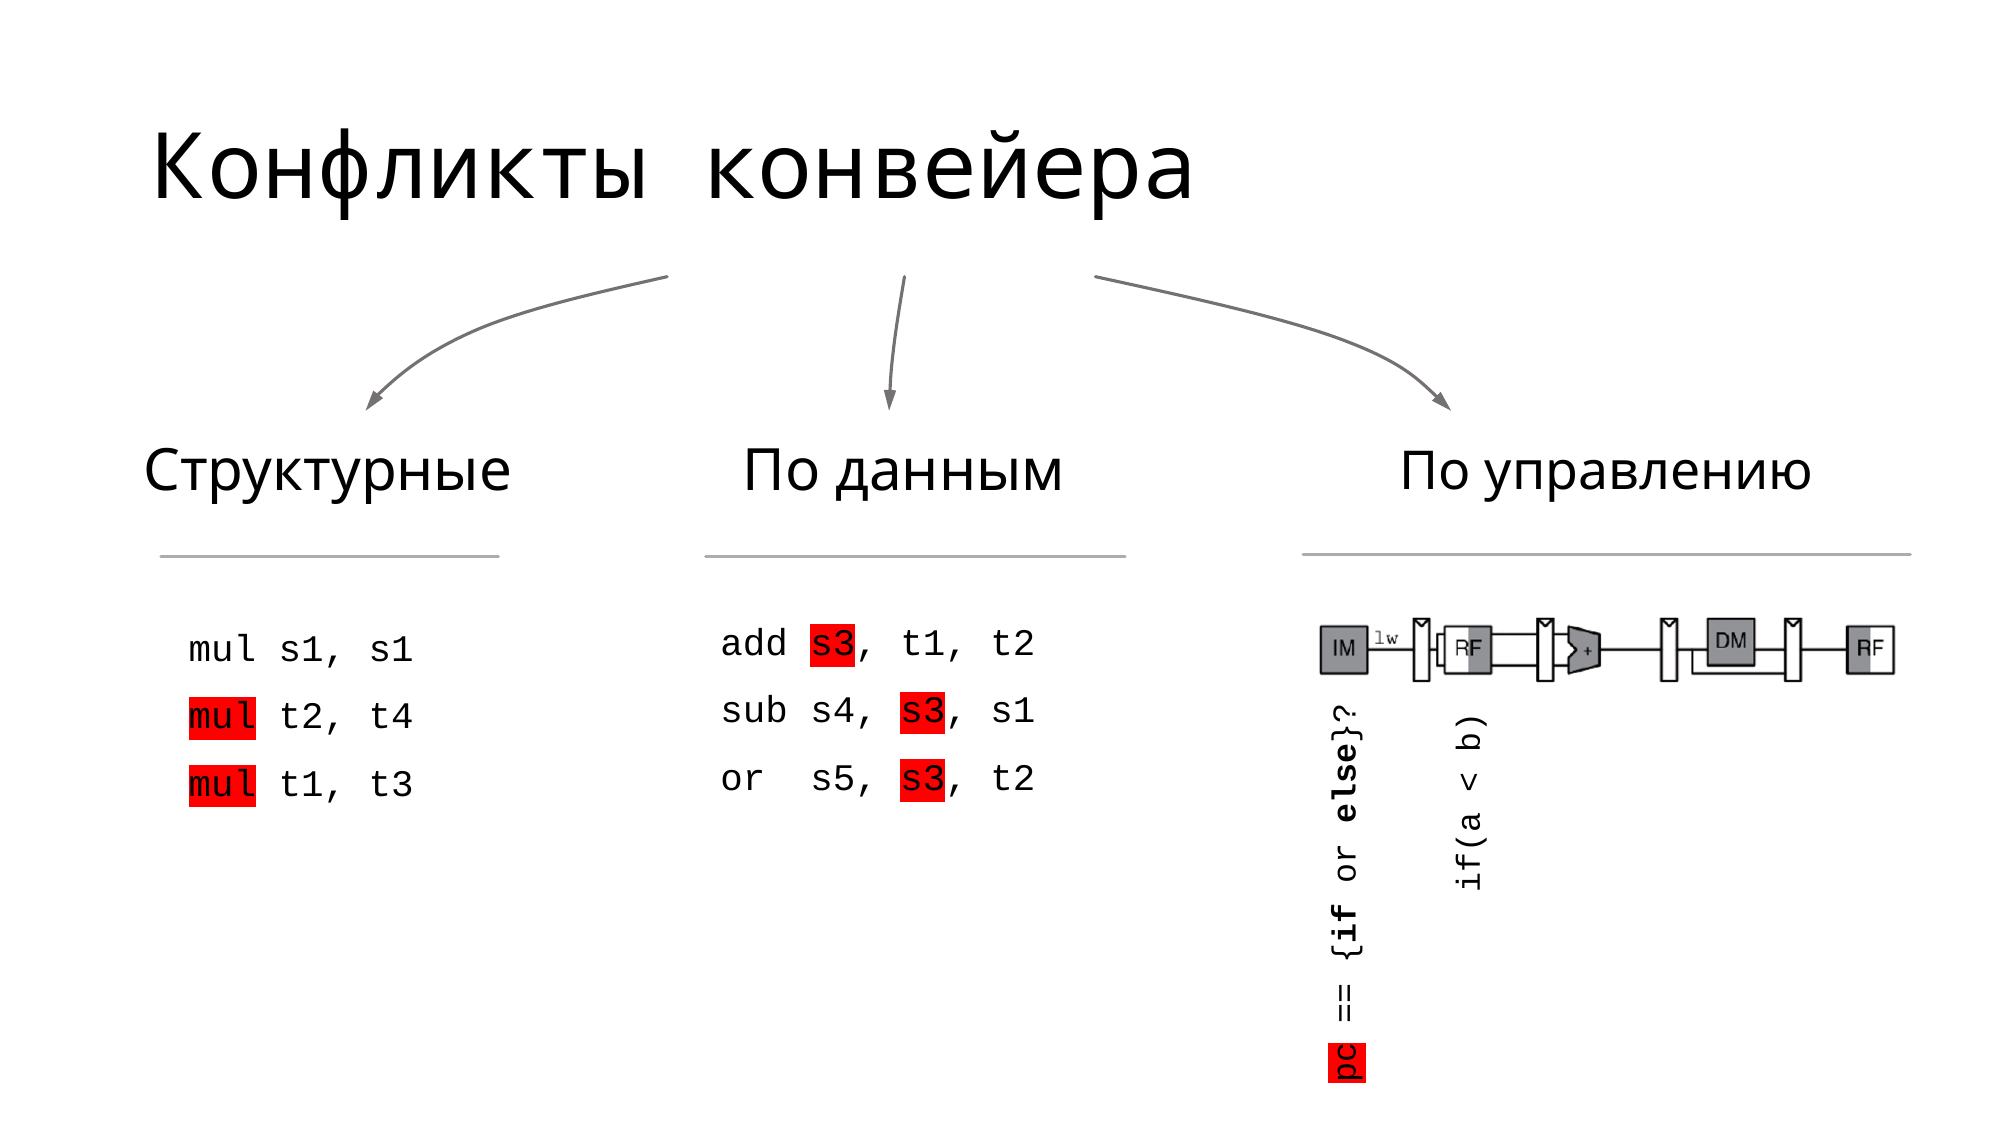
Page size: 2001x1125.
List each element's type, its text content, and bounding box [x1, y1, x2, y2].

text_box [667, 276, 1095, 803]
title Конфликты конвейера [137, 59, 1863, 276]
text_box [1095, 276, 1911, 1101]
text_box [91, 276, 668, 808]
